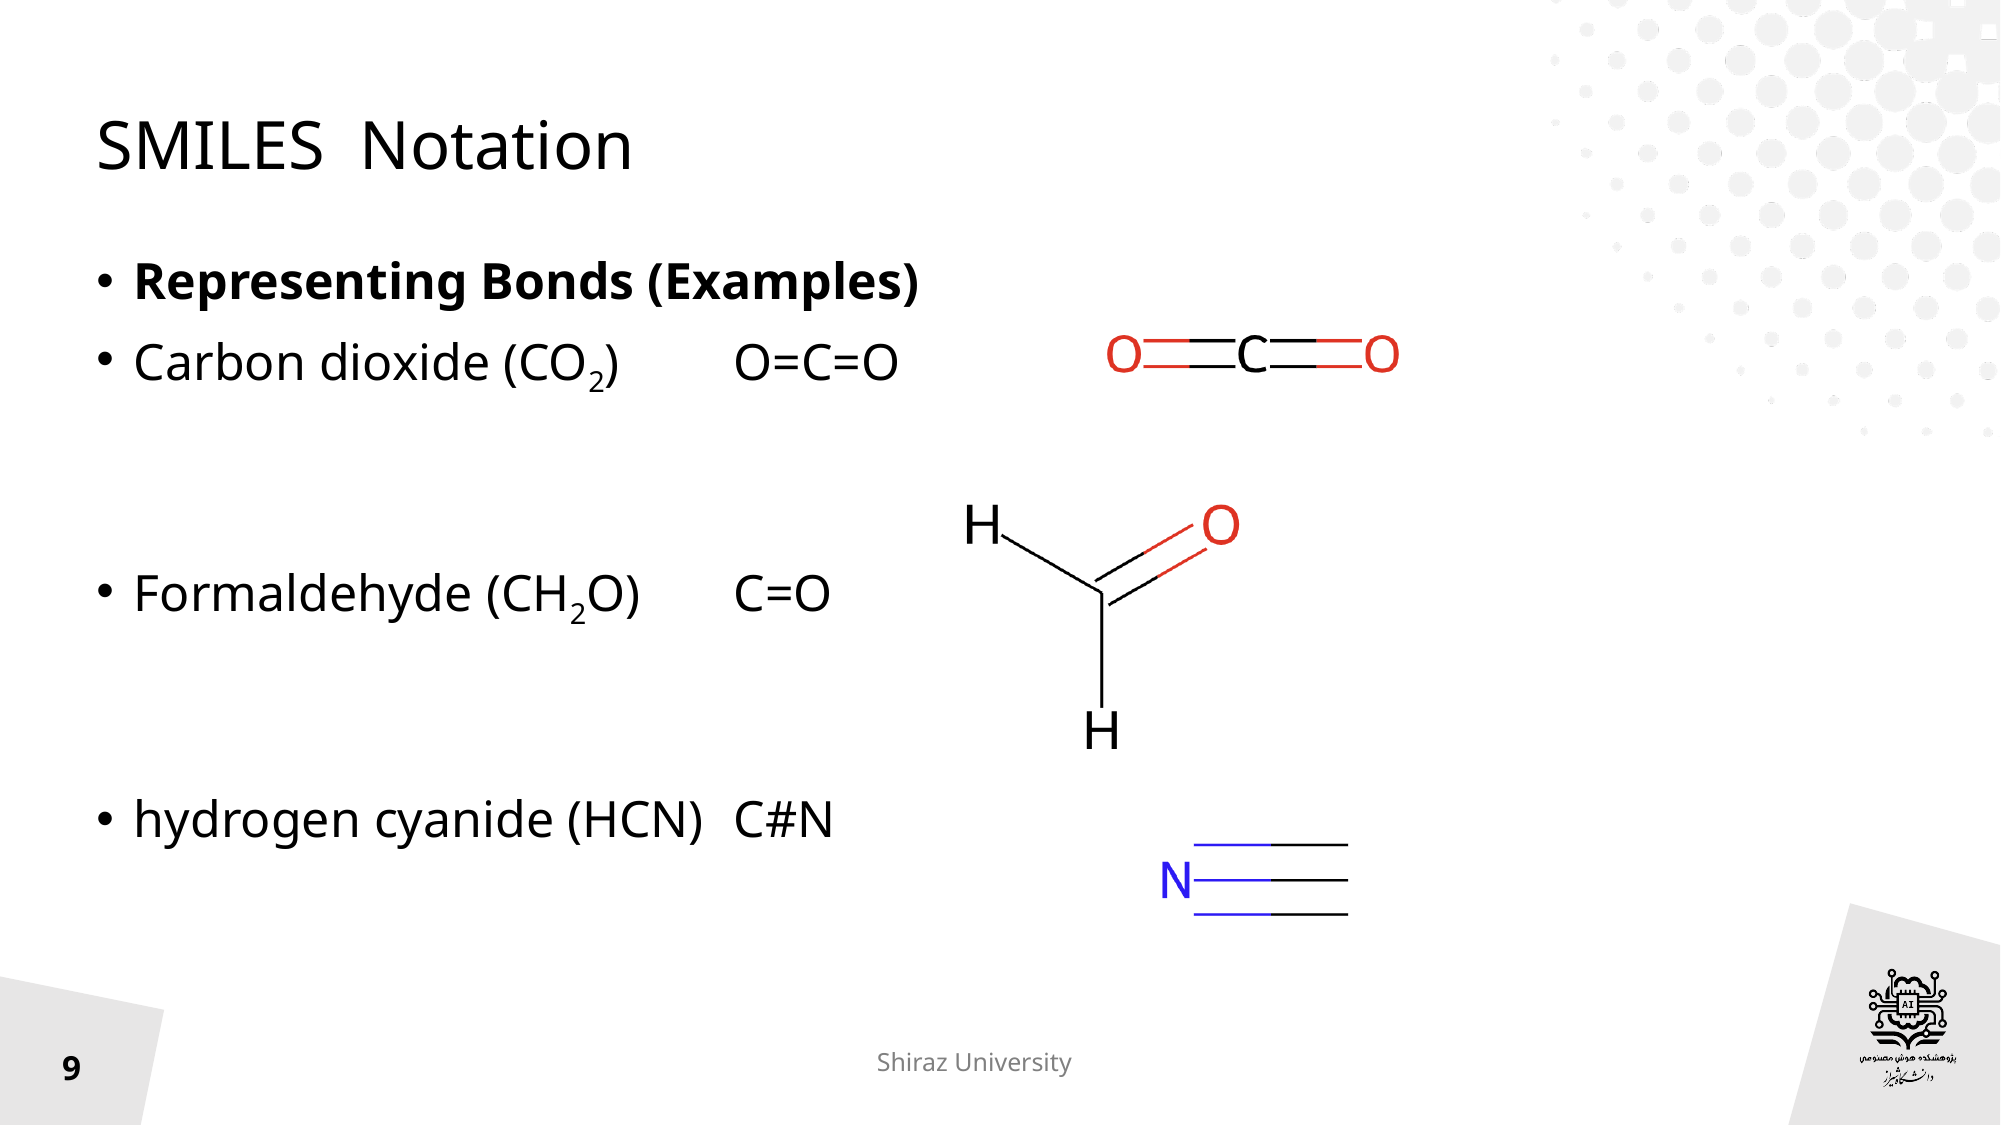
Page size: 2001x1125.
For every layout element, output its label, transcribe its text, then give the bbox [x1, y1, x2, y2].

list Representing Bonds (Examples) Carbon dioxide (CO2) O=C=O Formaldehyde (CH2O) C=O hydrogen cyanide (HCN) C#N [81, 248, 1919, 971]
picture [1147, 819, 1368, 933]
picture [964, 490, 1243, 749]
title SMILES Notation [81, 76, 1919, 221]
picture [1550, 0, 2001, 437]
picture [1106, 318, 1410, 376]
